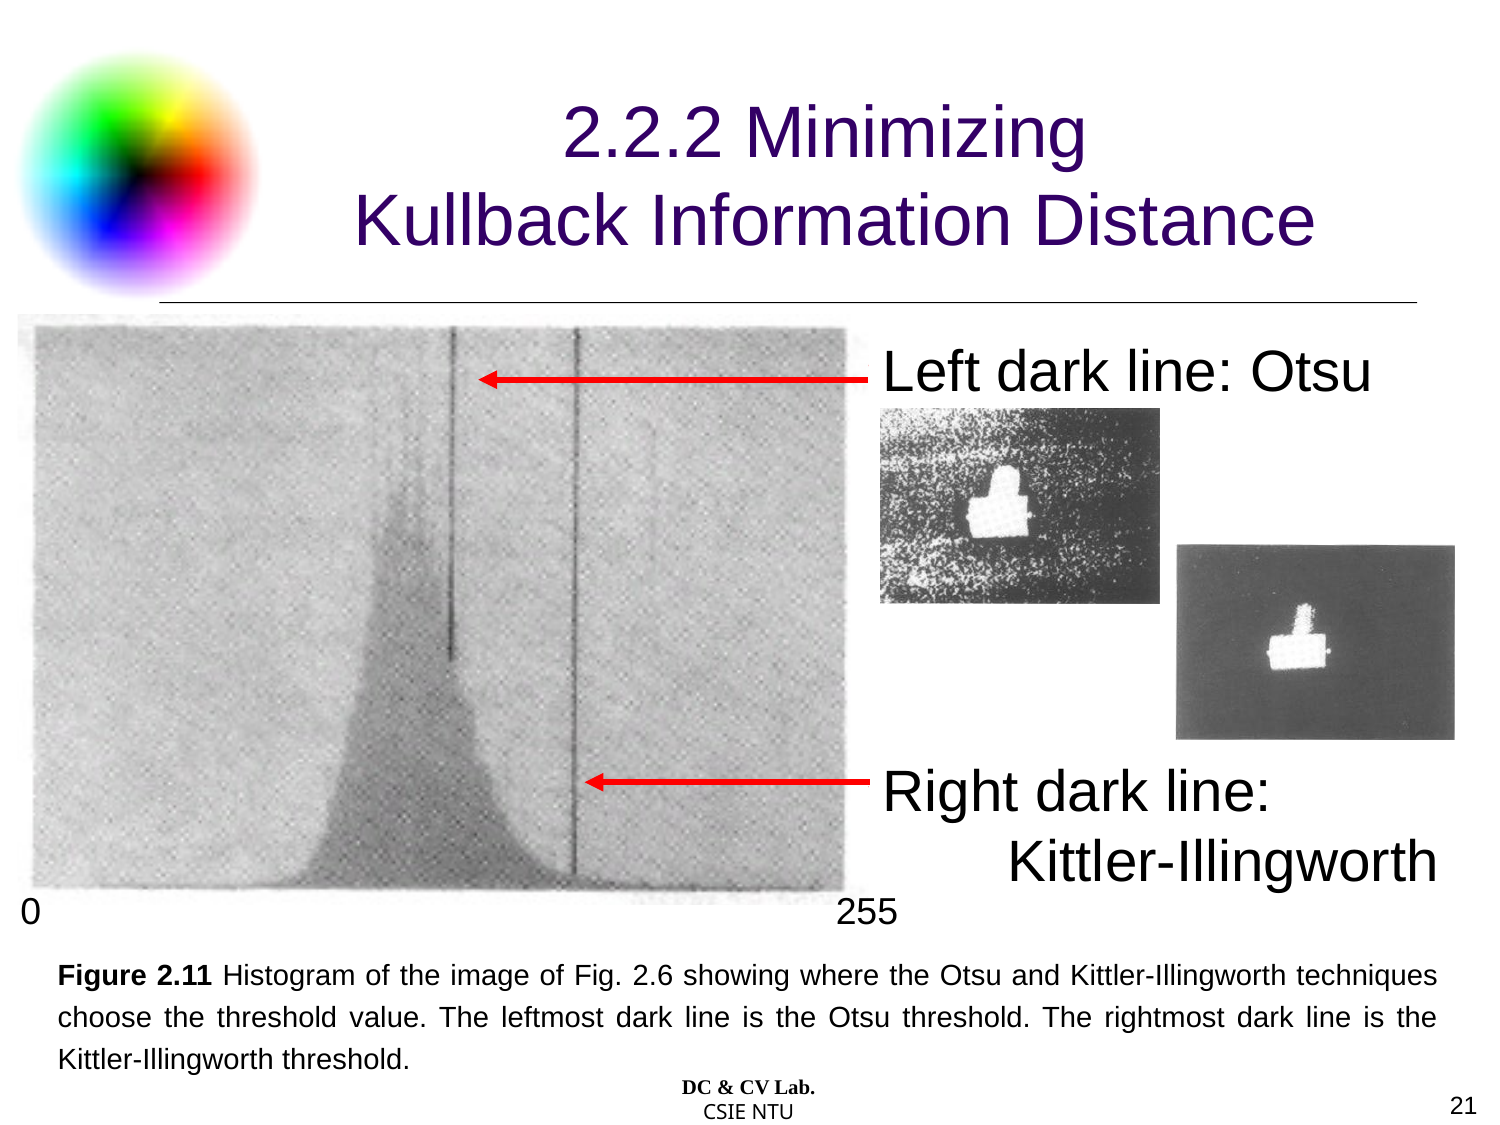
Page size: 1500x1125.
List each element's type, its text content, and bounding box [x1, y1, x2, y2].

picture [1175, 544, 1455, 740]
text_box Left dark line: Otsu Right dark line: Kittler-Illingworth [920, 326, 1455, 901]
text_box Figure 2.11 Histogram of the image of Fig. 2.6 showing where the Otsu and Kittler-Illingworth techniques choose the threshold value. The leftmost dark line is the Otsu threshold. The rightmost dark line is the Kittler-Illingworth threshold. [42, 941, 1455, 1083]
footer DC & CV Lab. CSIE NTU [510, 1083, 987, 1125]
picture [880, 408, 1160, 604]
title 2.2.2 Minimizing Kullback Information Distance [171, 54, 1500, 268]
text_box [5, 314, 916, 941]
text_box 21 [1435, 1082, 1500, 1125]
picture [0, 42, 272, 318]
